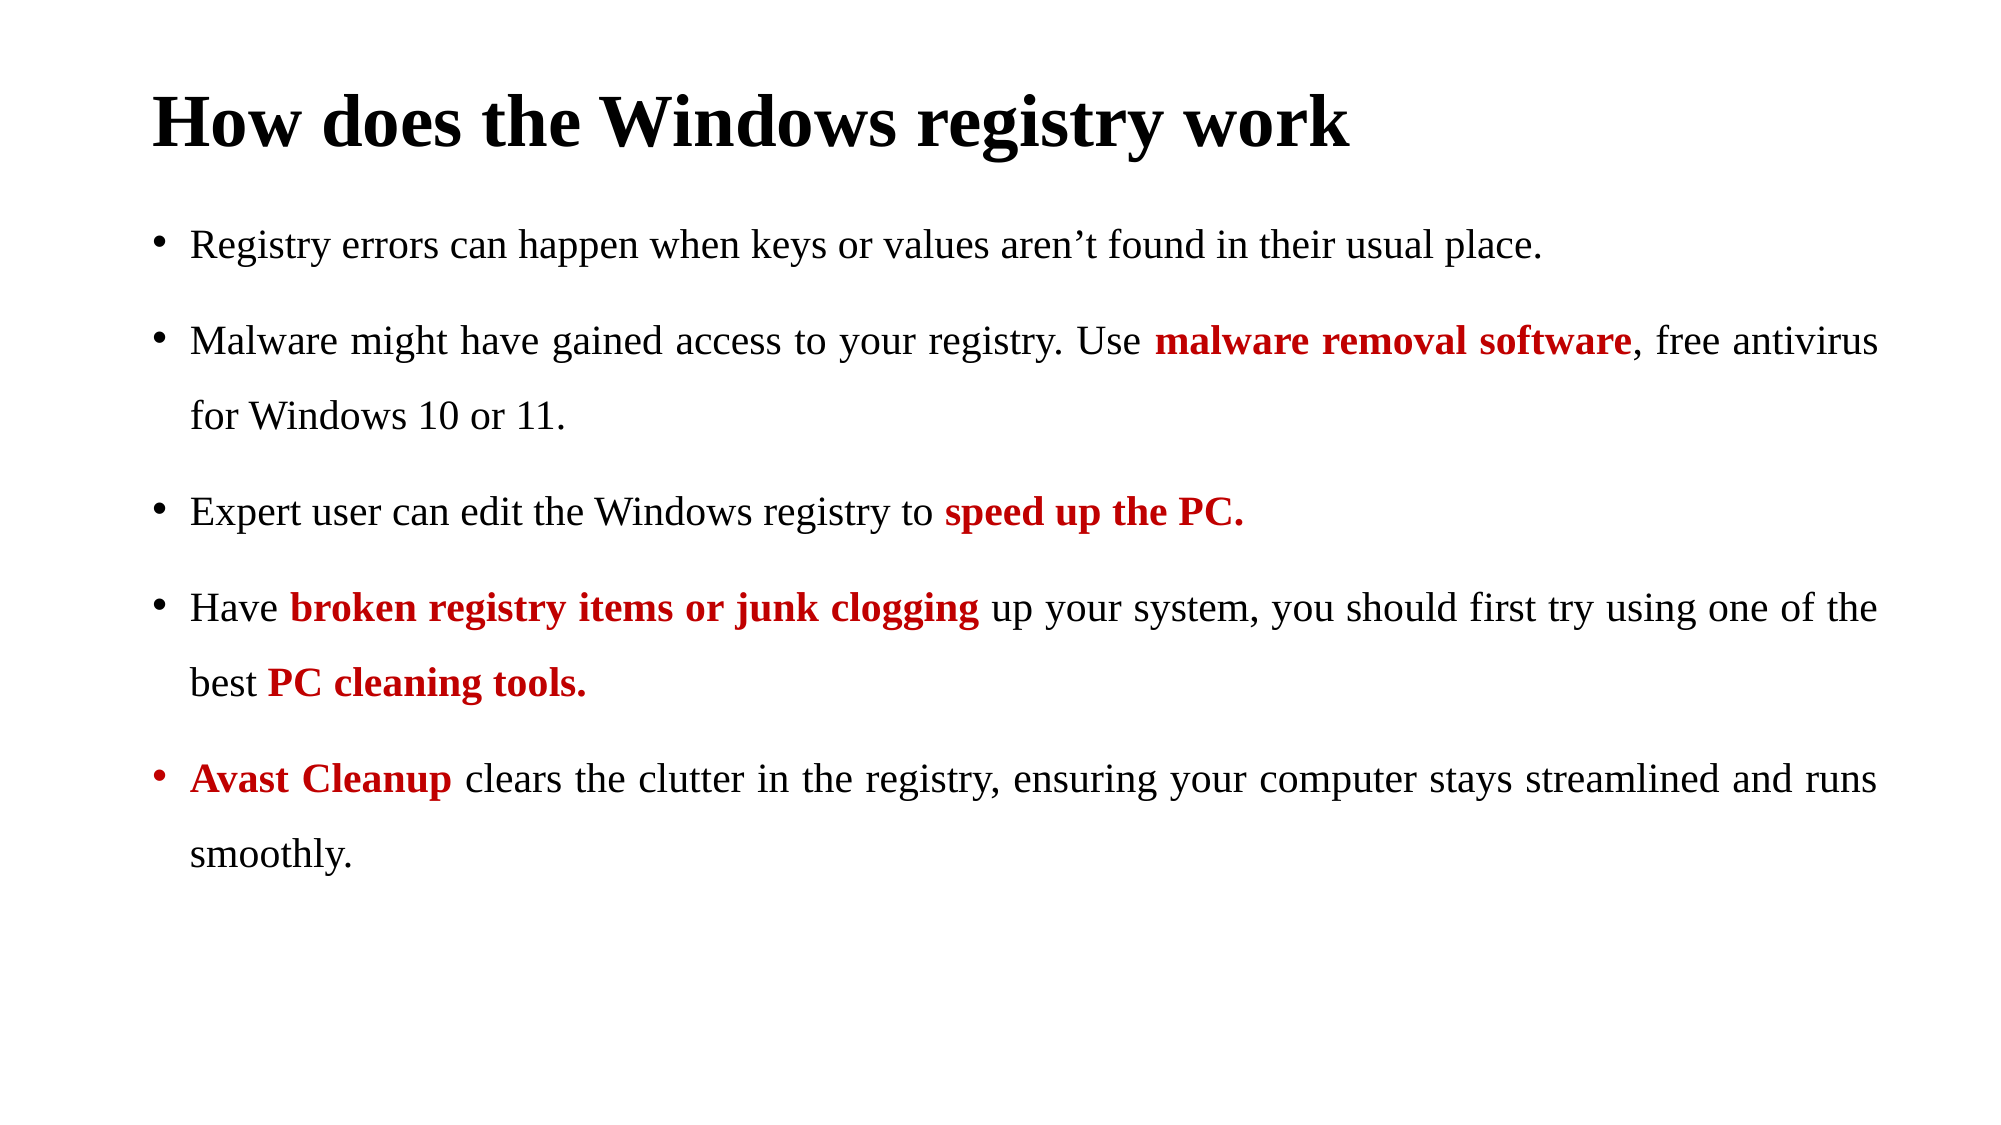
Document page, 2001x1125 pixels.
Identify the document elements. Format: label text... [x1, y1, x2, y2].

list Registry errors can happen when keys or values aren’t found in their usual place. Malware might have gained access to your registry. Use malware removal software, free antivirus for Windows 10 or 11. Expert user can edit the Windows registry to speed up the PC. Have broken registry items or junk clogging up your system, you should first try using one of the best PC cleaning tools. Avast Cleanup clears the clutter in the registry, ensuring your computer stays streamlined and runs smoothly. [137, 183, 1895, 1014]
title How does the Windows registry work [137, 59, 1863, 183]
